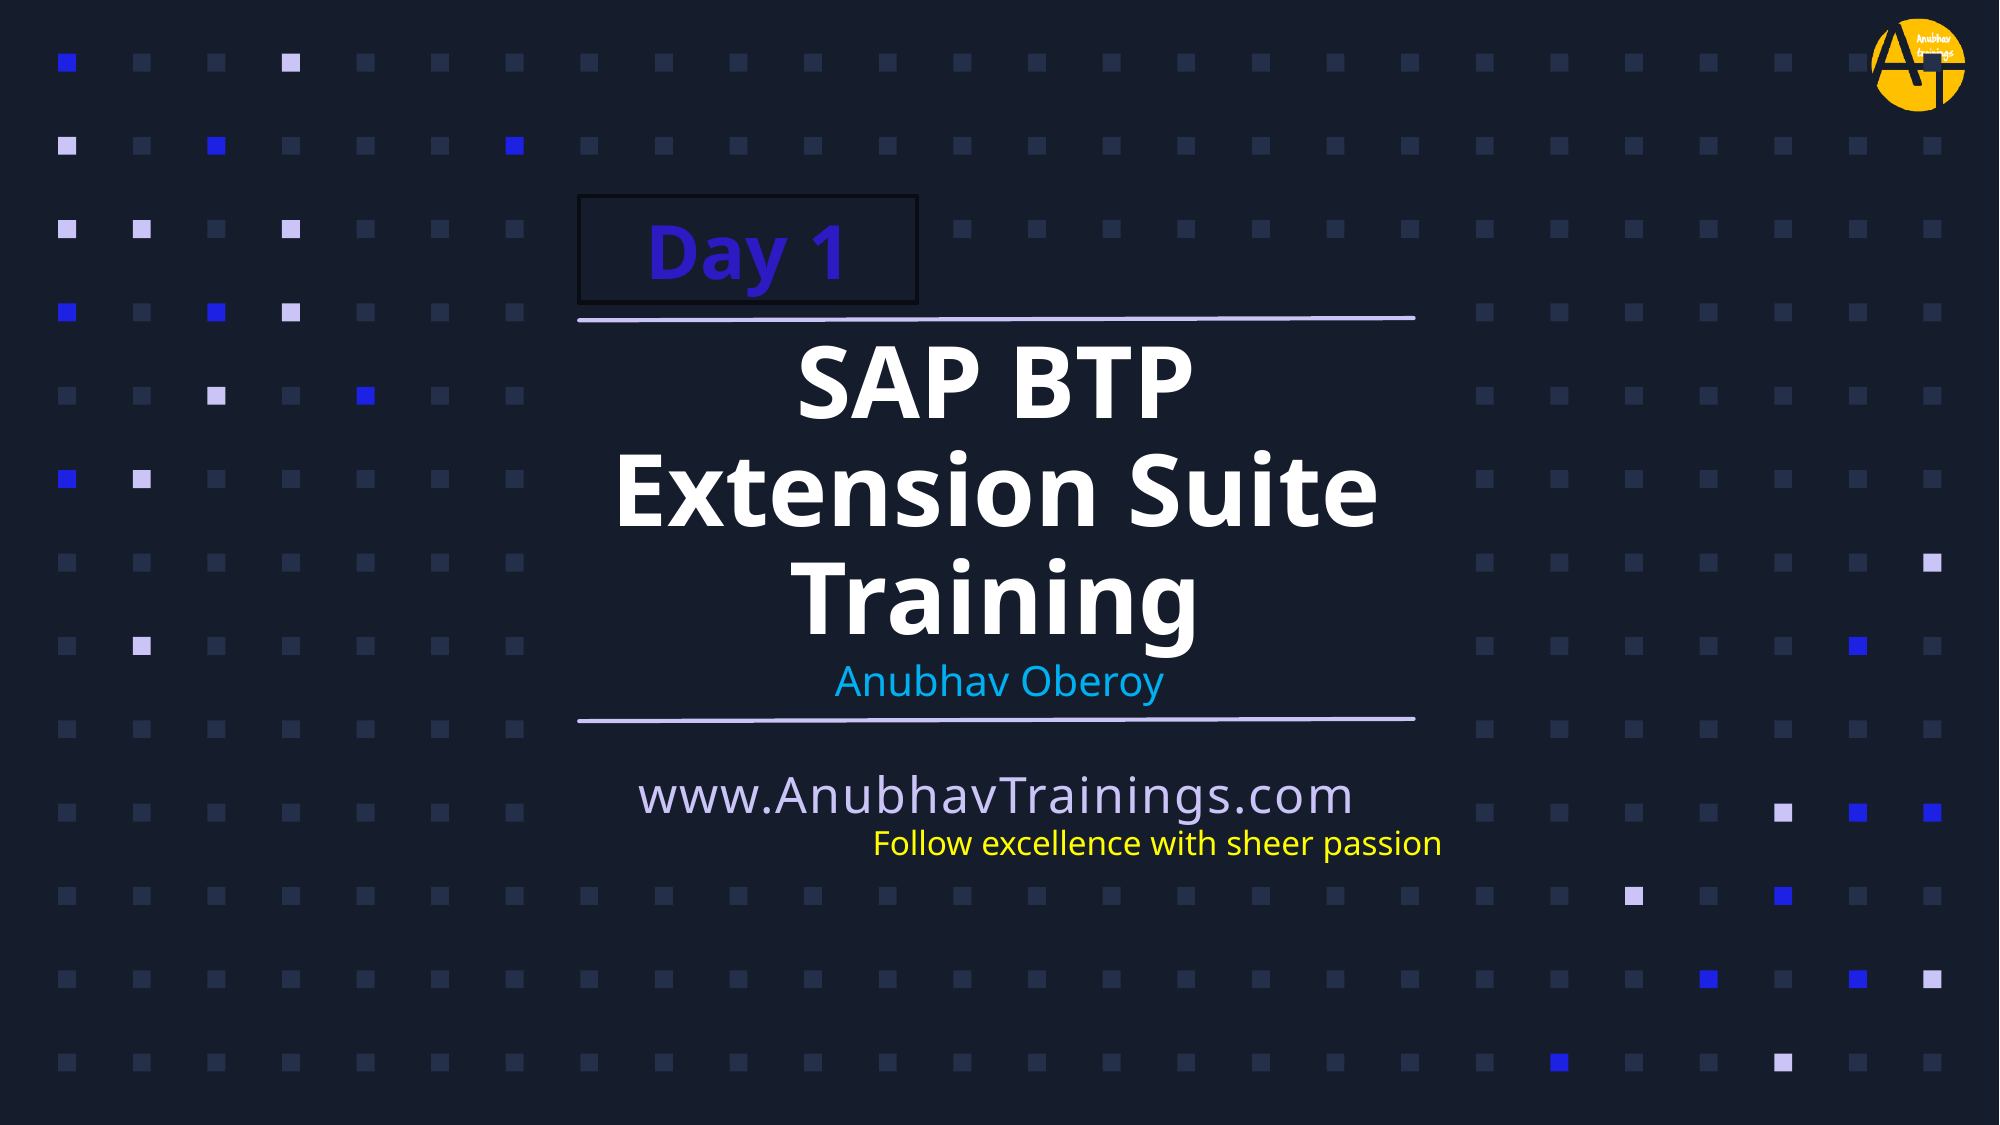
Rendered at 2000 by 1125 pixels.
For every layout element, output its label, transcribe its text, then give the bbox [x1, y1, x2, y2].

picture [1862, 12, 1970, 119]
text_box Anubhav Oberoy [540, 645, 1459, 733]
title SAP BTP Extension Suite Training [579, 426, 1414, 563]
text_box Day 1 [577, 194, 919, 305]
text_box Follow excellence with sheer passion [858, 814, 1509, 870]
subtitle www.AnubhavTrainings.com [579, 753, 1414, 841]
